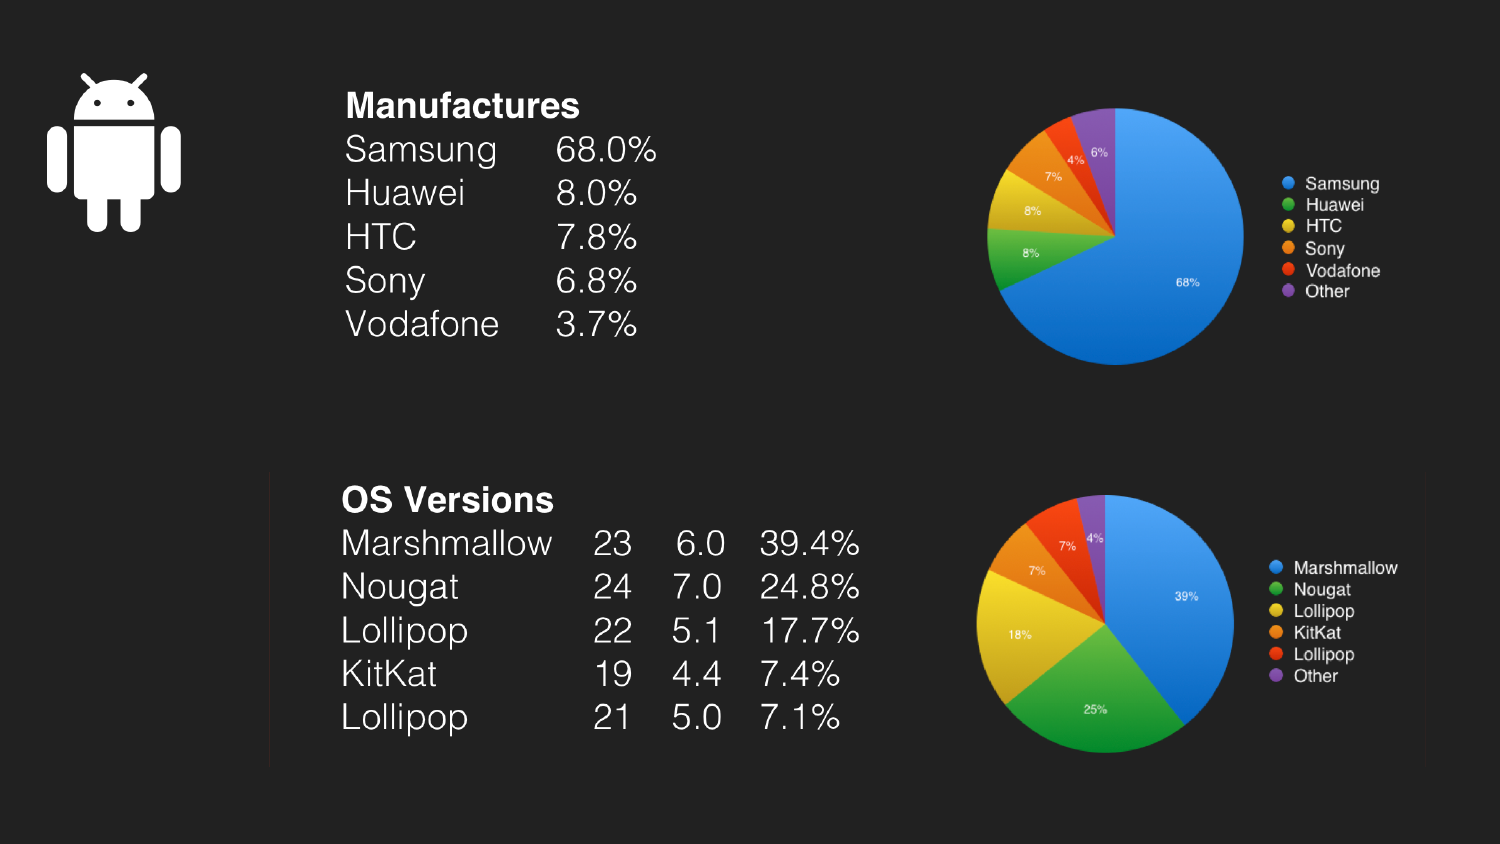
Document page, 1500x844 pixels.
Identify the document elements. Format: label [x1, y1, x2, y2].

picture [269, 472, 1427, 768]
picture [24, 49, 194, 258]
picture [274, 79, 1420, 381]
